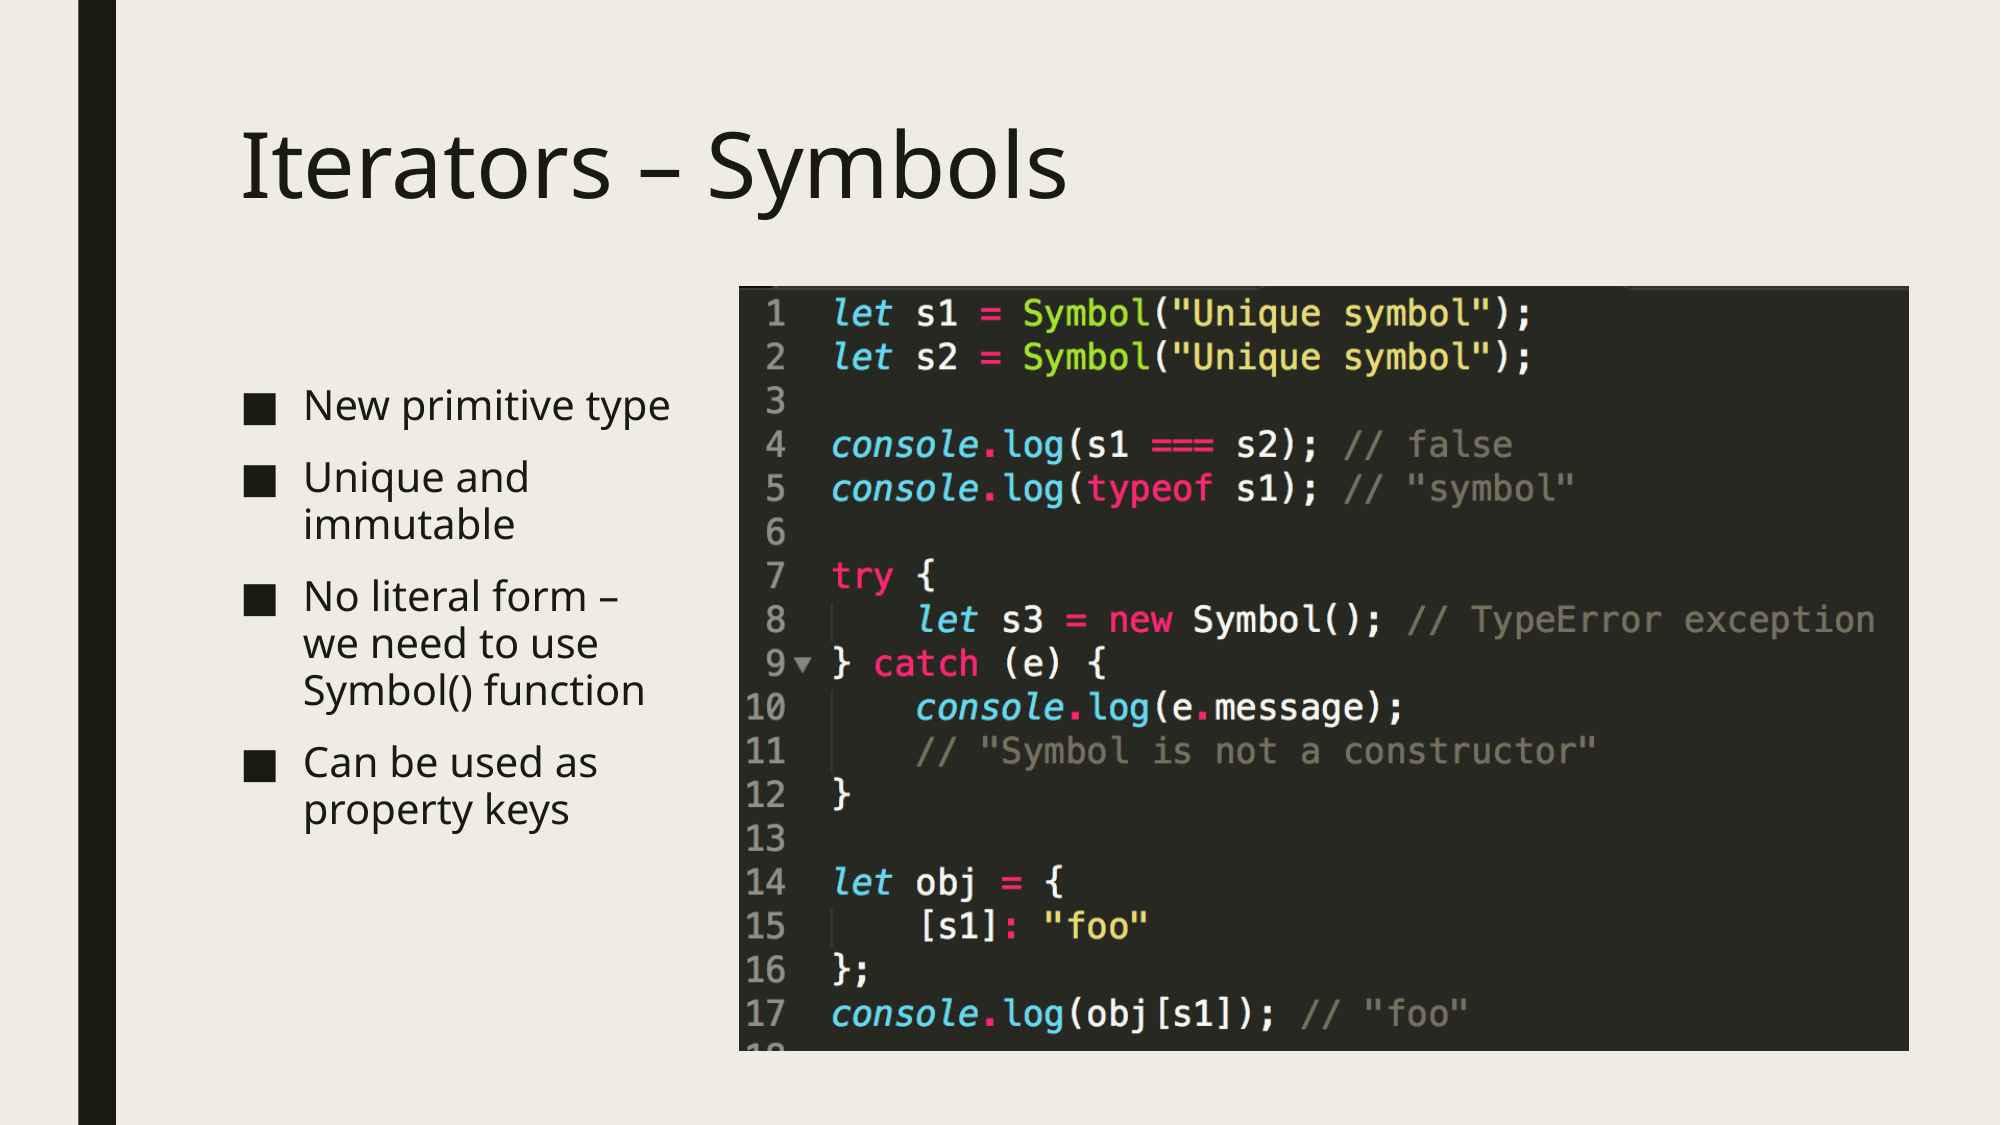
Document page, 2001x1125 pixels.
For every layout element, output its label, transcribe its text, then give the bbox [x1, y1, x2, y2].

list New primitive type Unique and immutable No literal form – we need to use Symbol() function Can be used as property keys [225, 375, 700, 963]
title Iterators – Symbols [225, 112, 1800, 357]
picture [739, 286, 1909, 1052]
